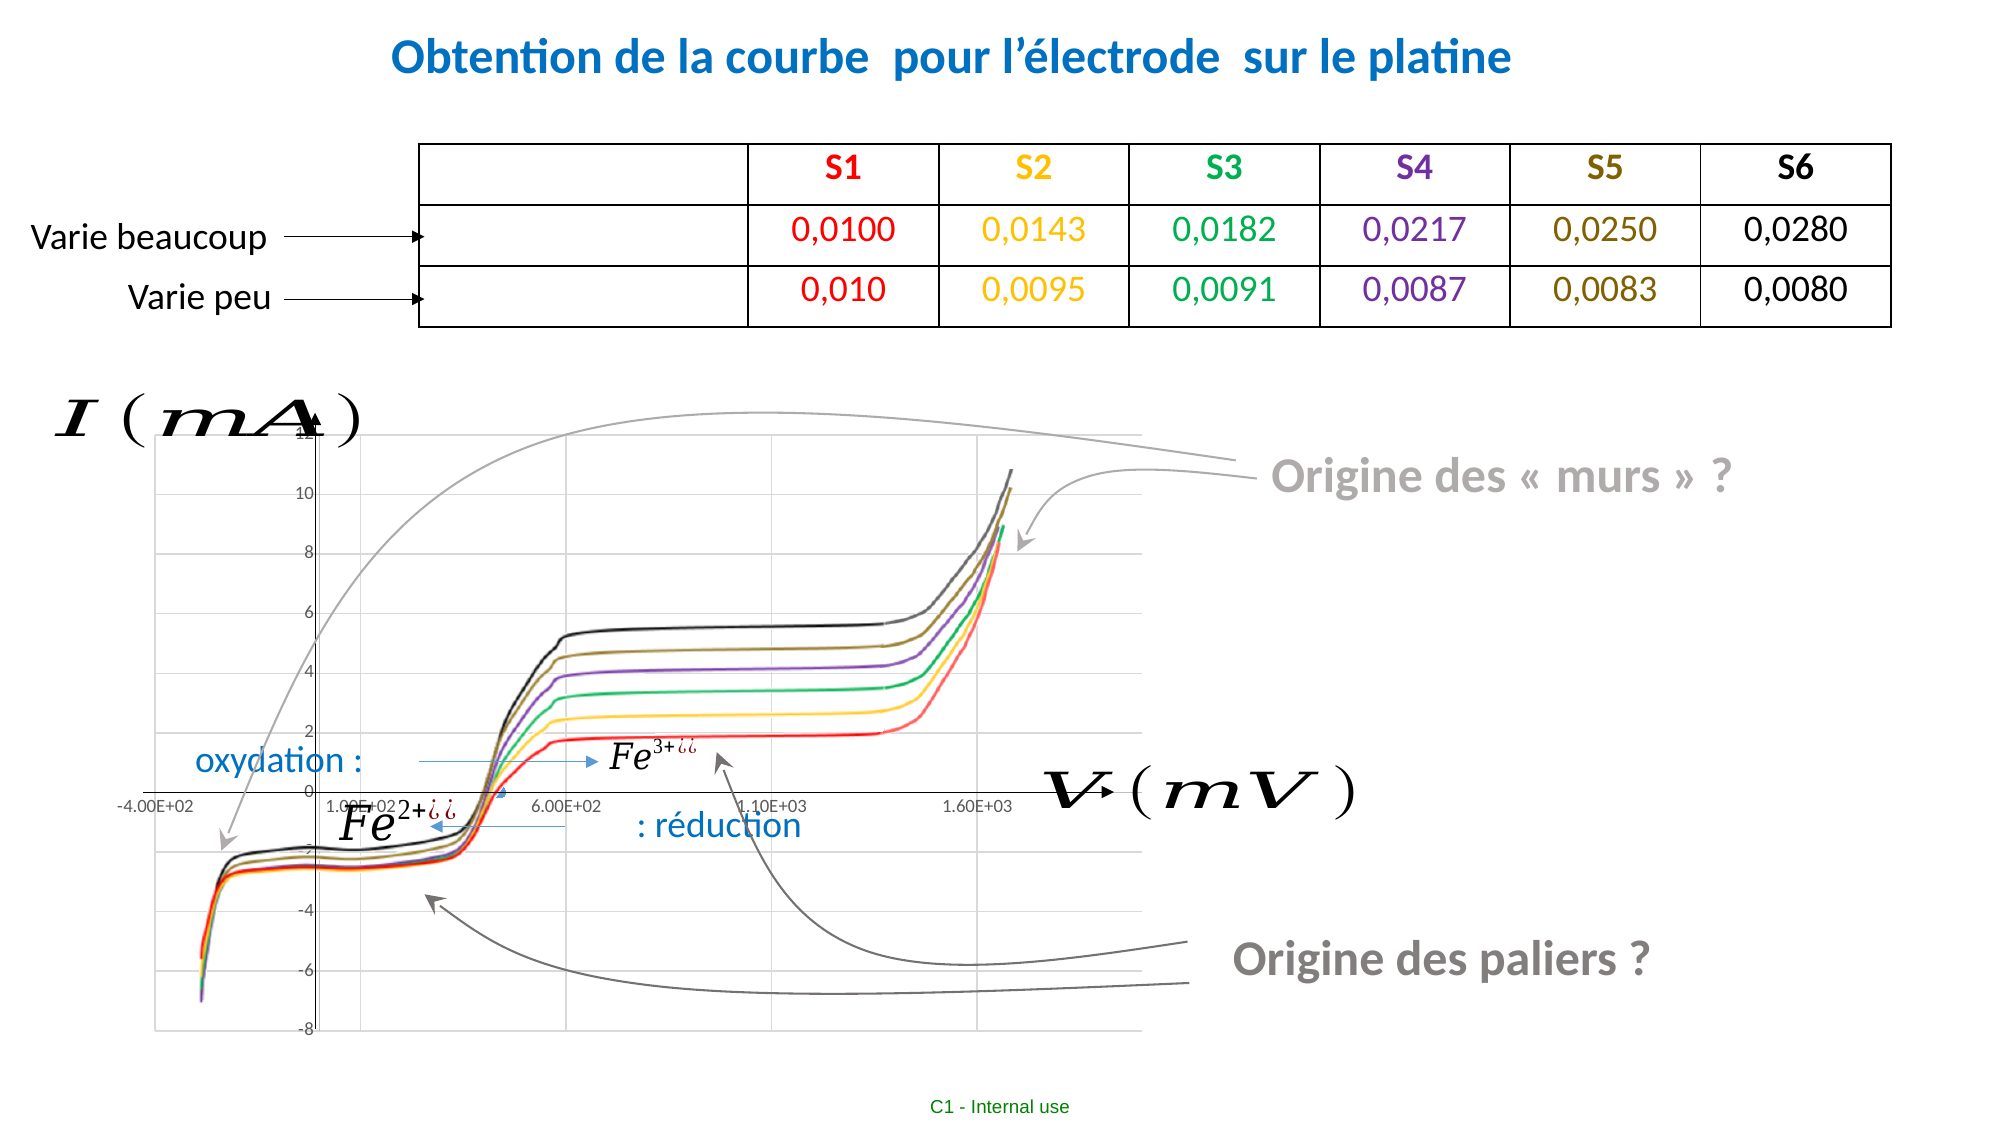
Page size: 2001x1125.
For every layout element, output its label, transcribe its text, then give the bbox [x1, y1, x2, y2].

text_box Varie peu [113, 265, 432, 325]
text_box Origine des paliers ? [1360, 918, 1669, 993]
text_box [50, 389, 1360, 1054]
text_box Varie beaucoup [15, 204, 334, 265]
text_box Origine des « murs » ? [1360, 434, 1771, 510]
